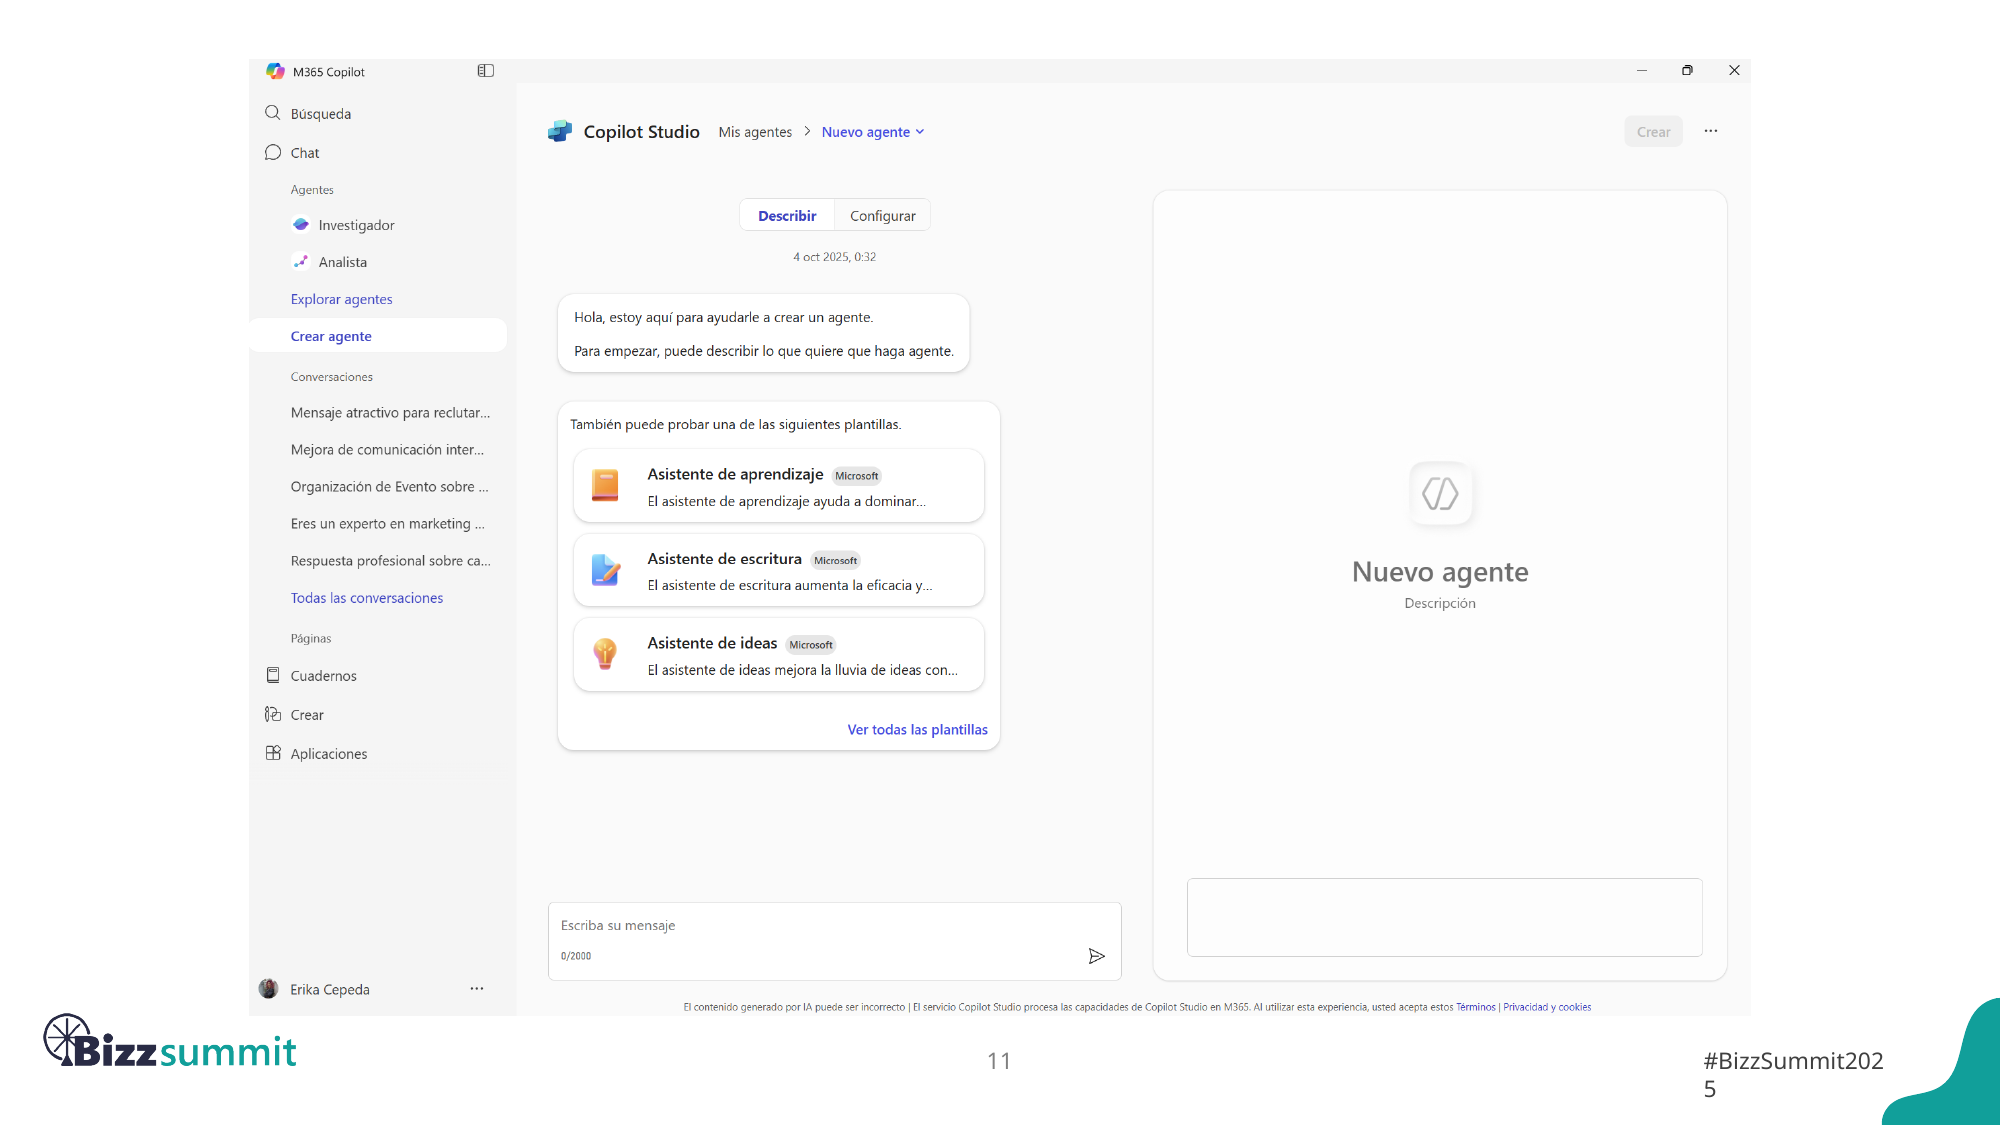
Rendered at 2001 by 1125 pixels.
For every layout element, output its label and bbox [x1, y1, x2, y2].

picture [43, 59, 1751, 1066]
